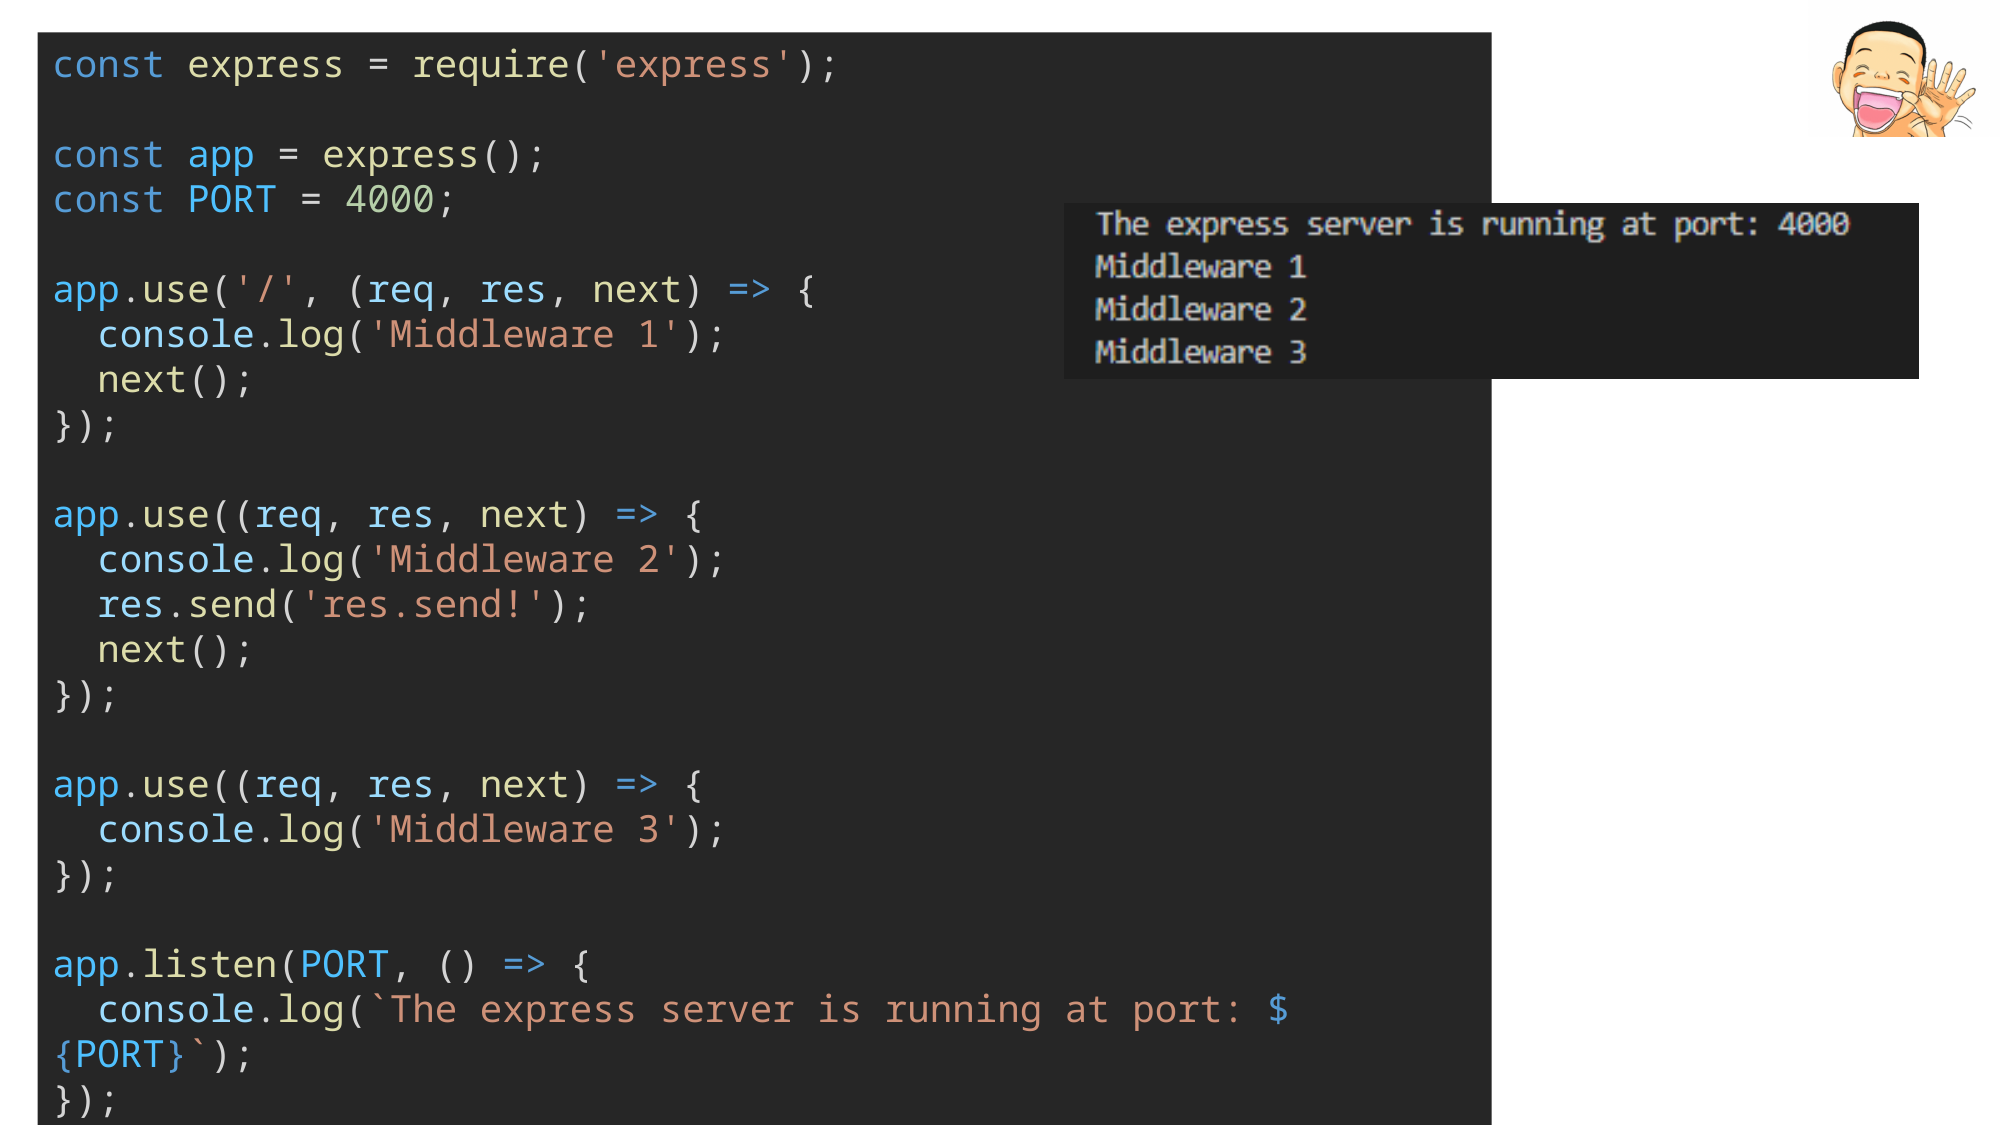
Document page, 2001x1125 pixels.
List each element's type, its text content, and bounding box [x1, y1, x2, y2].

picture [1064, 203, 1919, 379]
text_box const express = require('express'); const app = express(); const PORT = 4000; app.use('/', (req, res, next) => { console.log('Middleware 1'); next(); }); app.use((req, res, next) => { console.log('Middleware 2'); res.send('res.send!'); next(); }); app.use((req, res, next) => { console.log('Middleware 3'); }); app.listen(PORT, () => { console.log(`The express server is running at port: ${PORT}`); }); [37, 32, 1492, 1125]
picture [1808, 0, 2000, 137]
